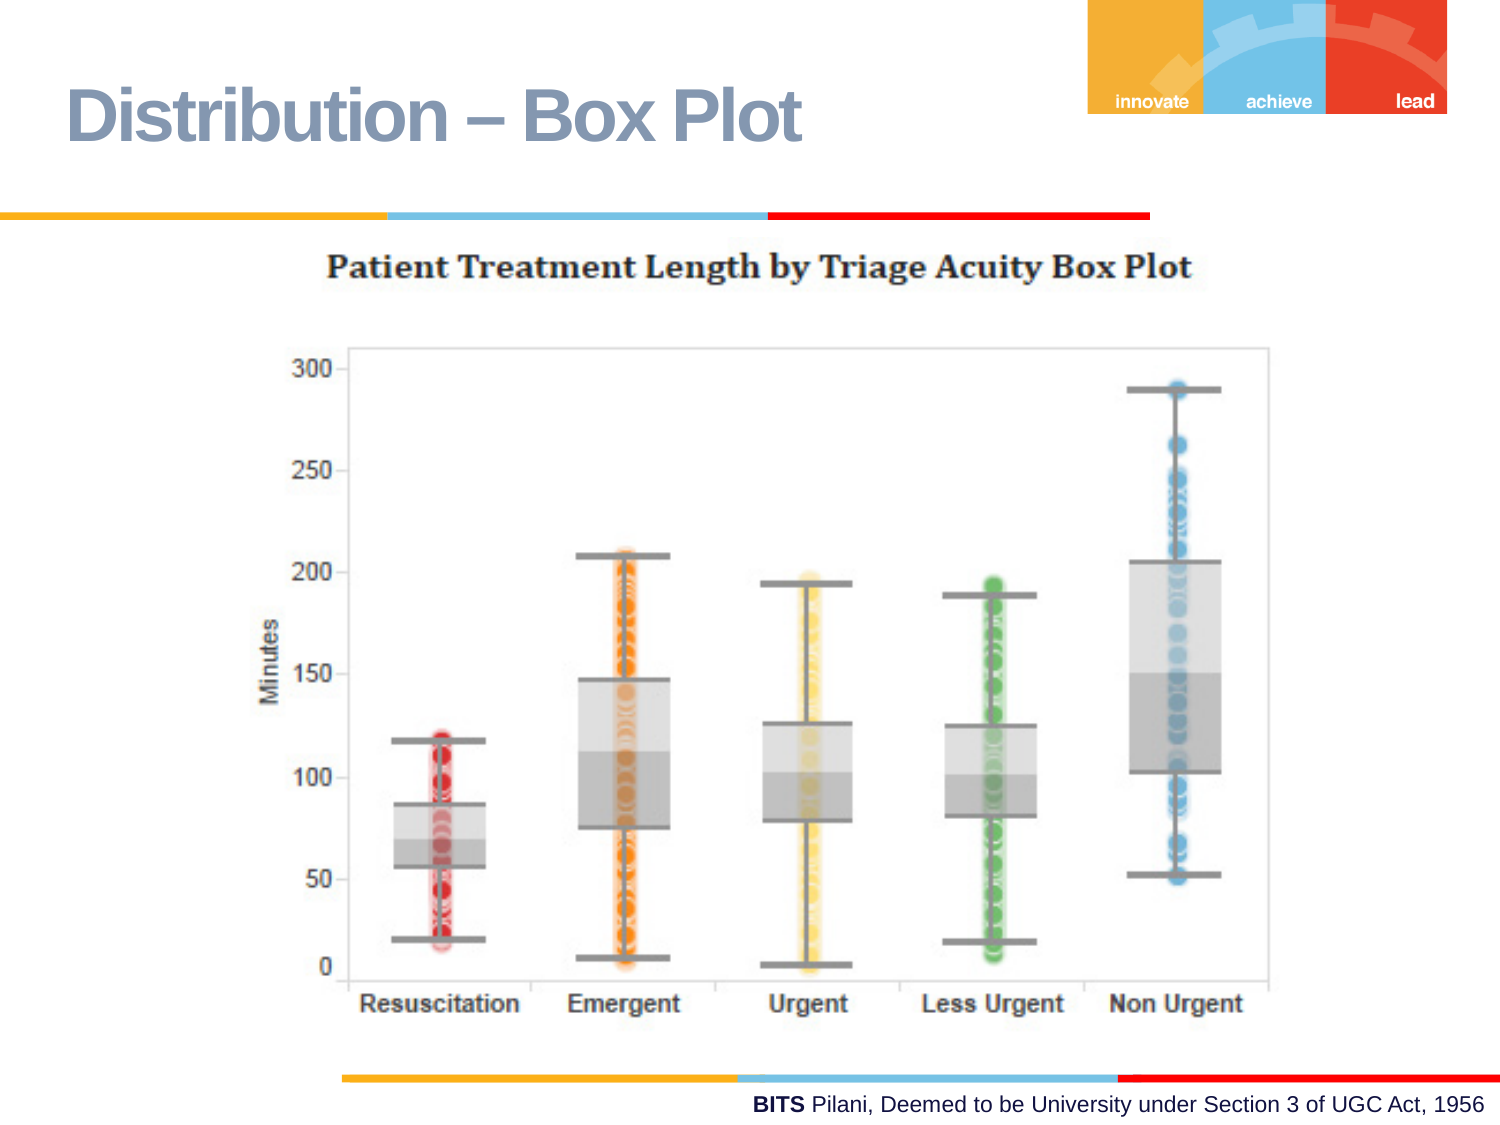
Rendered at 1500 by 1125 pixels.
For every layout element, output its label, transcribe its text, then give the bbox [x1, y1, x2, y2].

picture [1087, 0, 1448, 114]
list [249, 237, 1280, 1041]
list Distribution – Box Plot [50, 24, 1088, 213]
